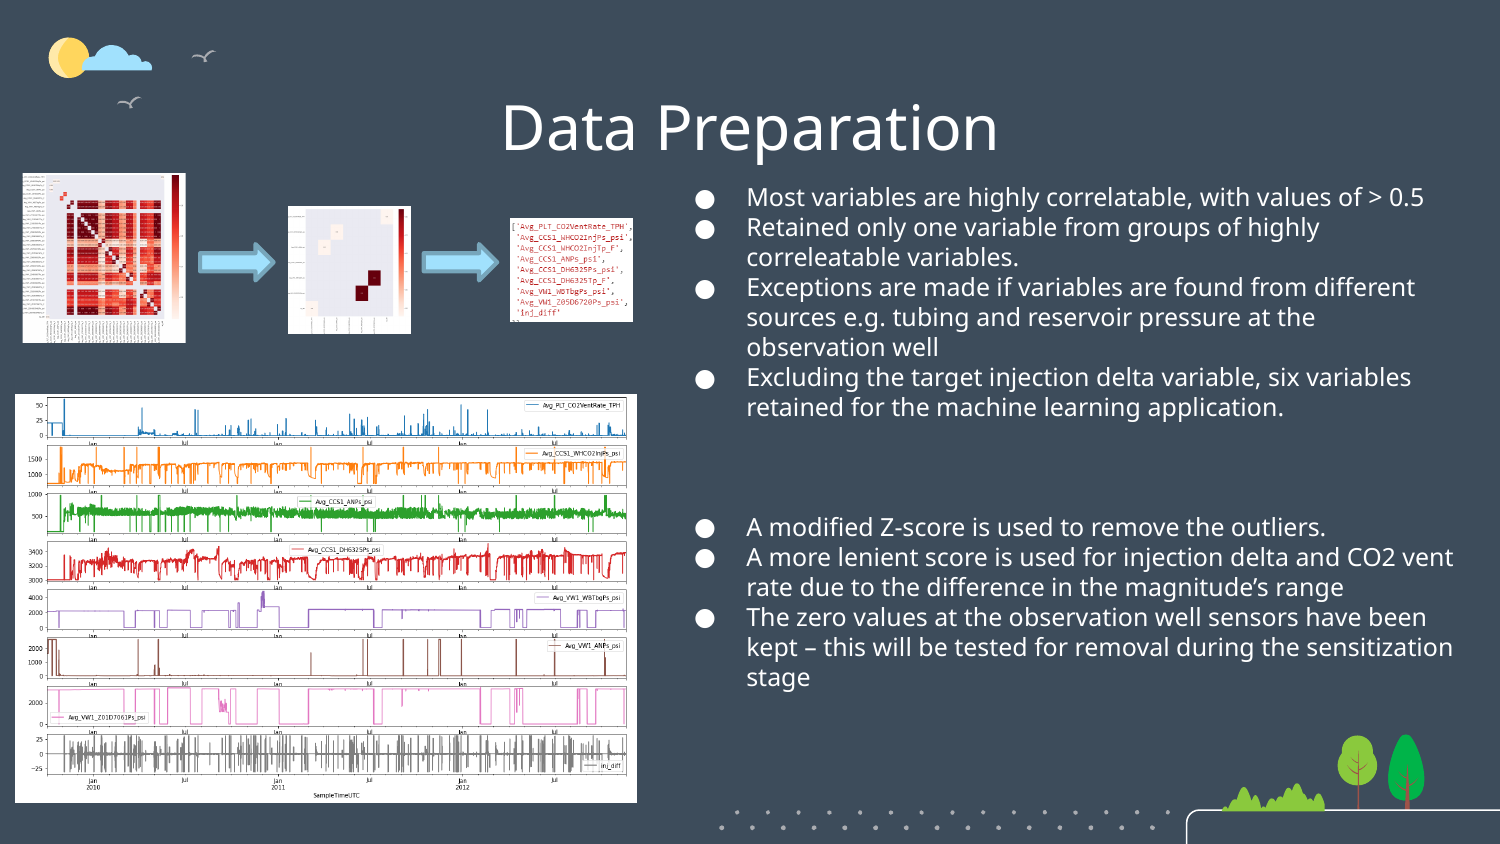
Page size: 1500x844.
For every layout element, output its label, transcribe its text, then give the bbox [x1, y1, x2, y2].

title Data Preparation [118, 72, 1384, 167]
text_box [198, 242, 276, 283]
picture [14, 394, 637, 803]
text_box [421, 242, 500, 283]
list Most variables are highly correlatable, with values of > 0.5 Retained only one variable from groups of highly correleatable variables. Exceptions are made if variables are found from different sources e.g. tubing and reservoir pressure at the observation well Excluding the target injection delta variable, six variables retained for the machine learning application. A modified Z-score is used to remove the outliers. A more lenient score is used for injection delta and CO2 vent rate due to the difference in the magnitude’s range The zero values at the observation well sensors have been kept – this will be tested for removal during the sensitization stage [656, 166, 1478, 740]
picture [509, 217, 634, 322]
picture [287, 205, 412, 334]
picture [22, 172, 186, 343]
